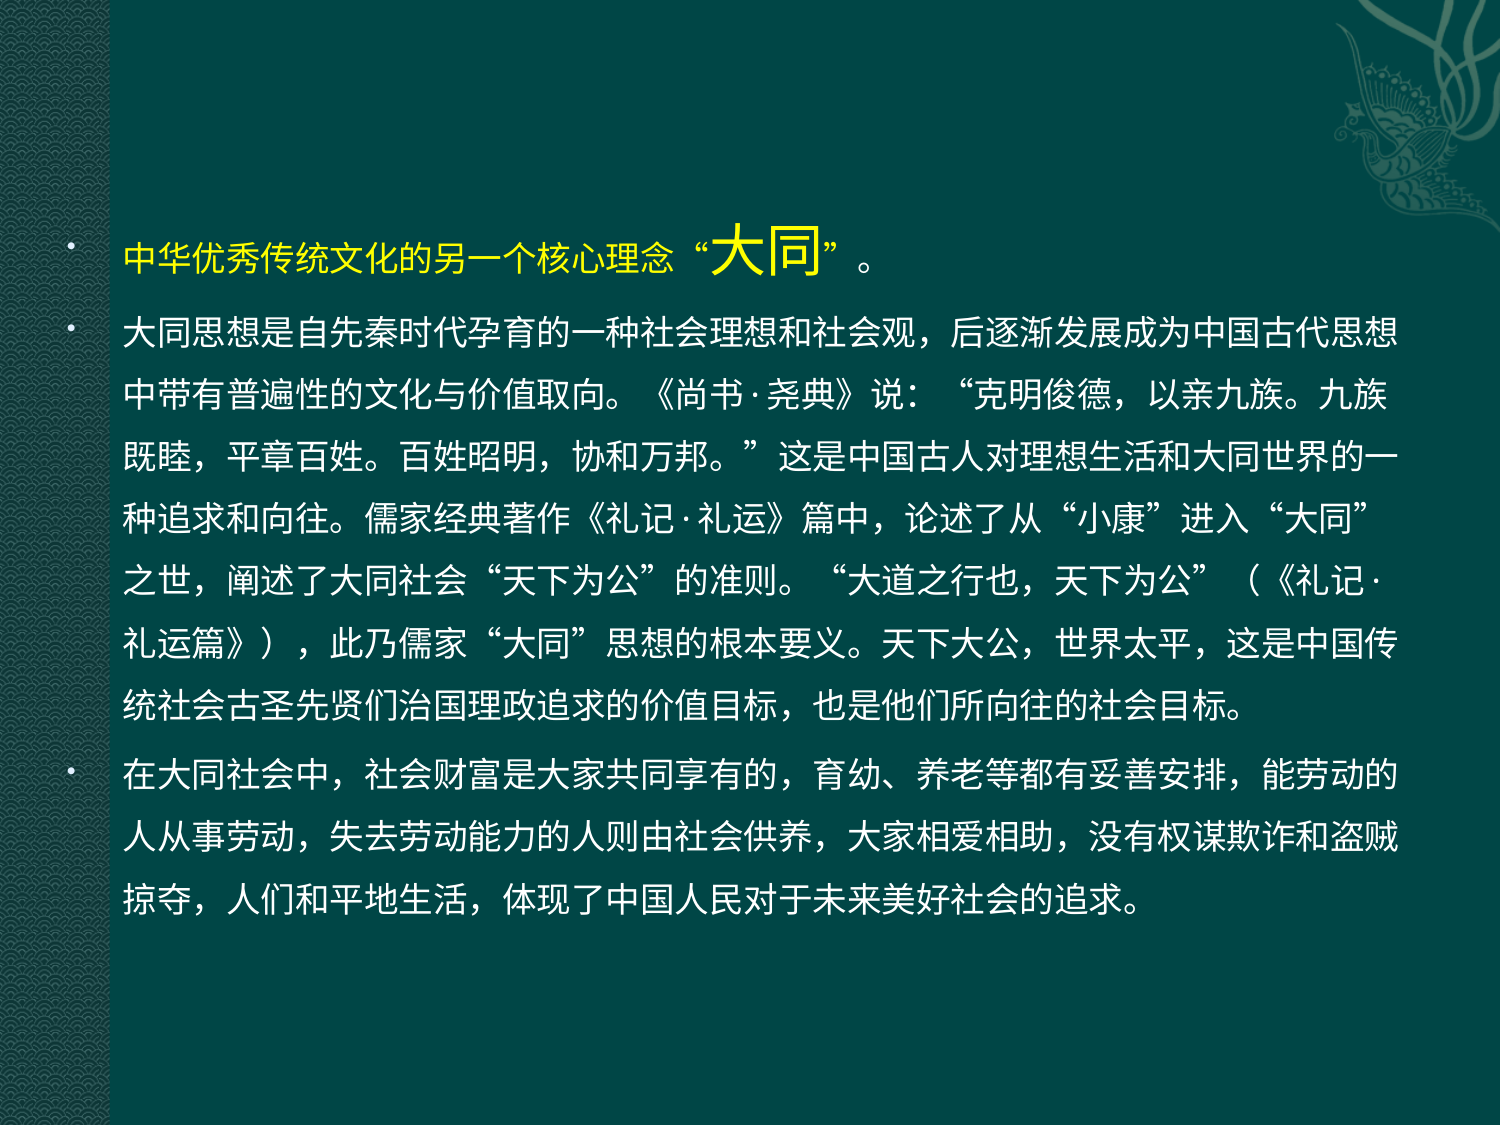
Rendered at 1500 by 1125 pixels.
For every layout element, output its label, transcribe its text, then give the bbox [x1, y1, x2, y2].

picture [0, 0, 110, 1125]
list 中华优秀传统文化的另一个核心理念“大同”。 大同思想是自先秦时代孕育的一种社会理想和社会观，后逐渐发展成为中国古代思想中带有普遍性的文化与价值取向。《尚书·尧典》说：“克明俊德，以亲九族。九族既睦，平章百姓。百姓昭明，协和万邦。”这是中国古人对理想生活和大同世界的一种追求和向往。儒家经典著作《礼记·礼运》篇中，论述了从“小康”进入“大同”之世，阐述了大同社会“天下为公”的准则。“大道之行也，天下为公”（《礼记·礼运篇》），此乃儒家“大同”思想的根本要义。天下大公，世界太平，这是中国传统社会古圣先贤们治国理政追求的价值目标，也是他们所向往的社会目标。 在大同社会中，社会财富是大家共同享有的，育幼、养老等都有妥善安排，能劳动的人从事劳动，失去劳动能力的人则由社会供养，大家相爱相助，没有权谋欺诈和盗贼掠夺，人们和平地生活，体现了中国人民对于未来美好社会的追求。 [53, 172, 1424, 976]
